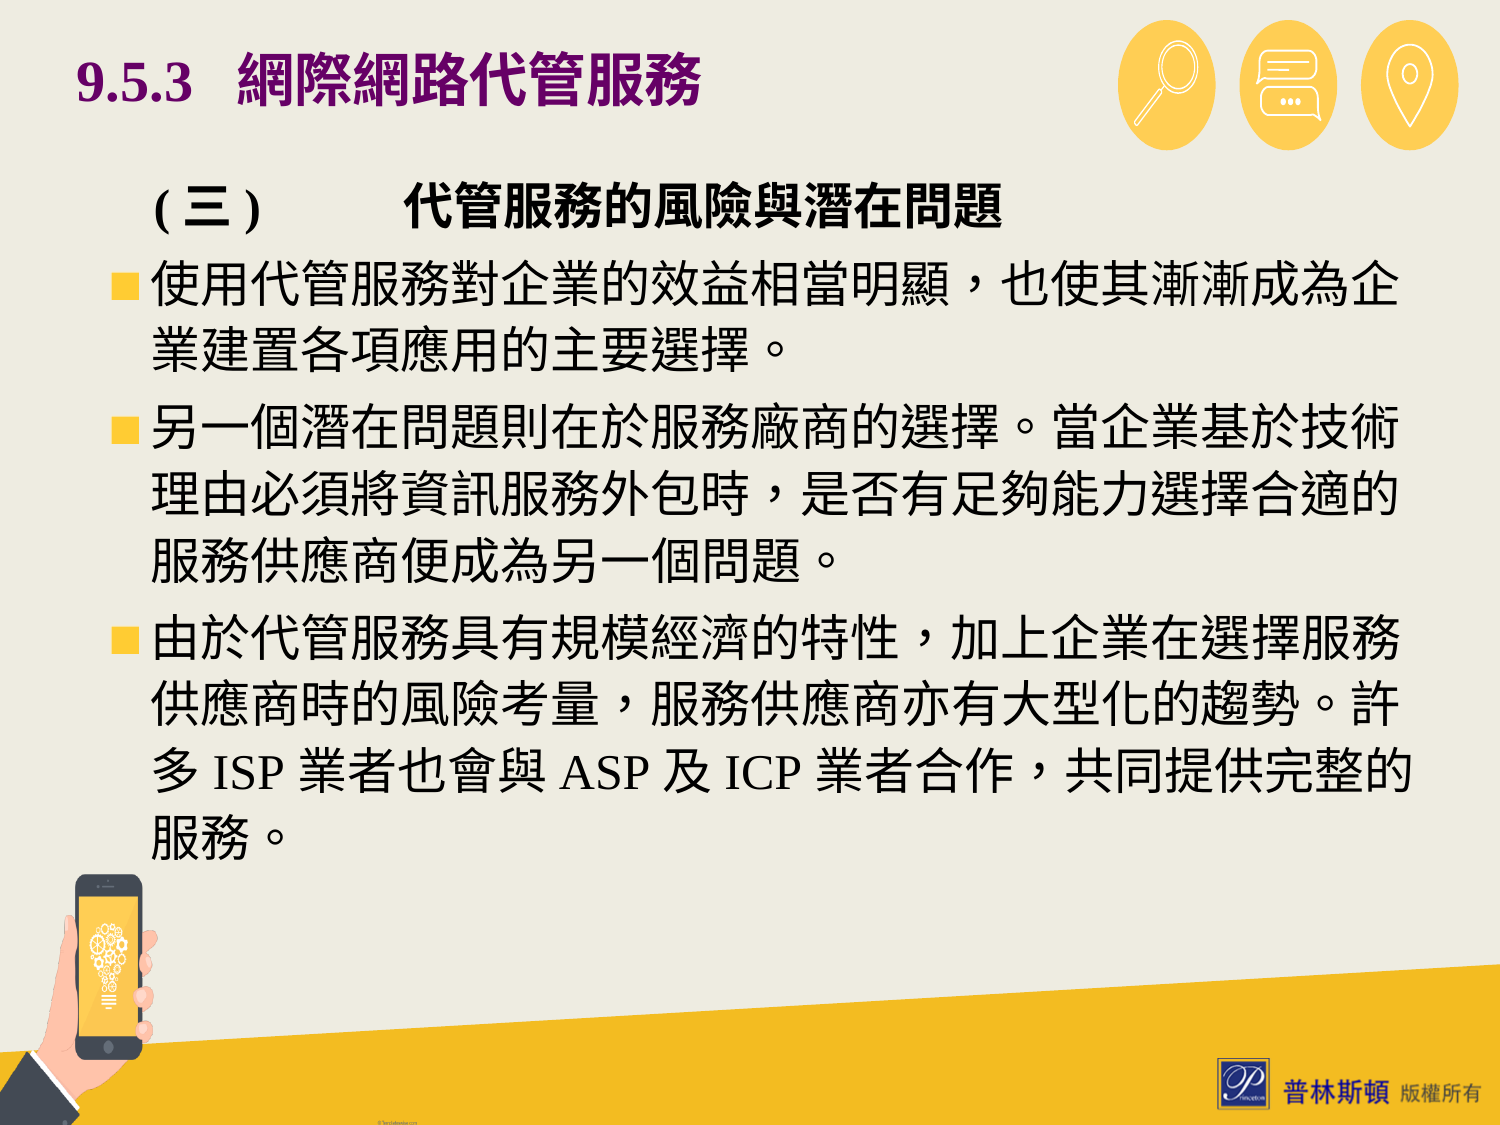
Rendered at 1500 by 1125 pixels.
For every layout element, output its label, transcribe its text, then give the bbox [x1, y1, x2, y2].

picture [103, 618, 139, 654]
list (三) 代管服務的風險與潛在問題 使用代管服務對企業的效益相當明顯，也使其漸漸成為企業建置各項應用的主要選擇。 另一個潛在問題則在於服務廠商的選擇。當企業基於技術理由必須將資訊服務外包時，是否有足夠能力選擇合適的服務供應商便成為另一個問題。 由於代管服務具有規模經濟的特性，加上企業在選擇服務供應商時的風險考量，服務供應商亦有大型化的趨勢。許多ISP業者也會與ASP及ICP業者合作，共同提供完整的服務。 [76, 160, 1459, 1059]
title 9.5.3 網際網路代管服務 [76, 19, 1459, 114]
picture [0, 811, 420, 1125]
picture [1217, 1058, 1500, 1125]
picture [103, 408, 139, 444]
picture [103, 264, 139, 300]
